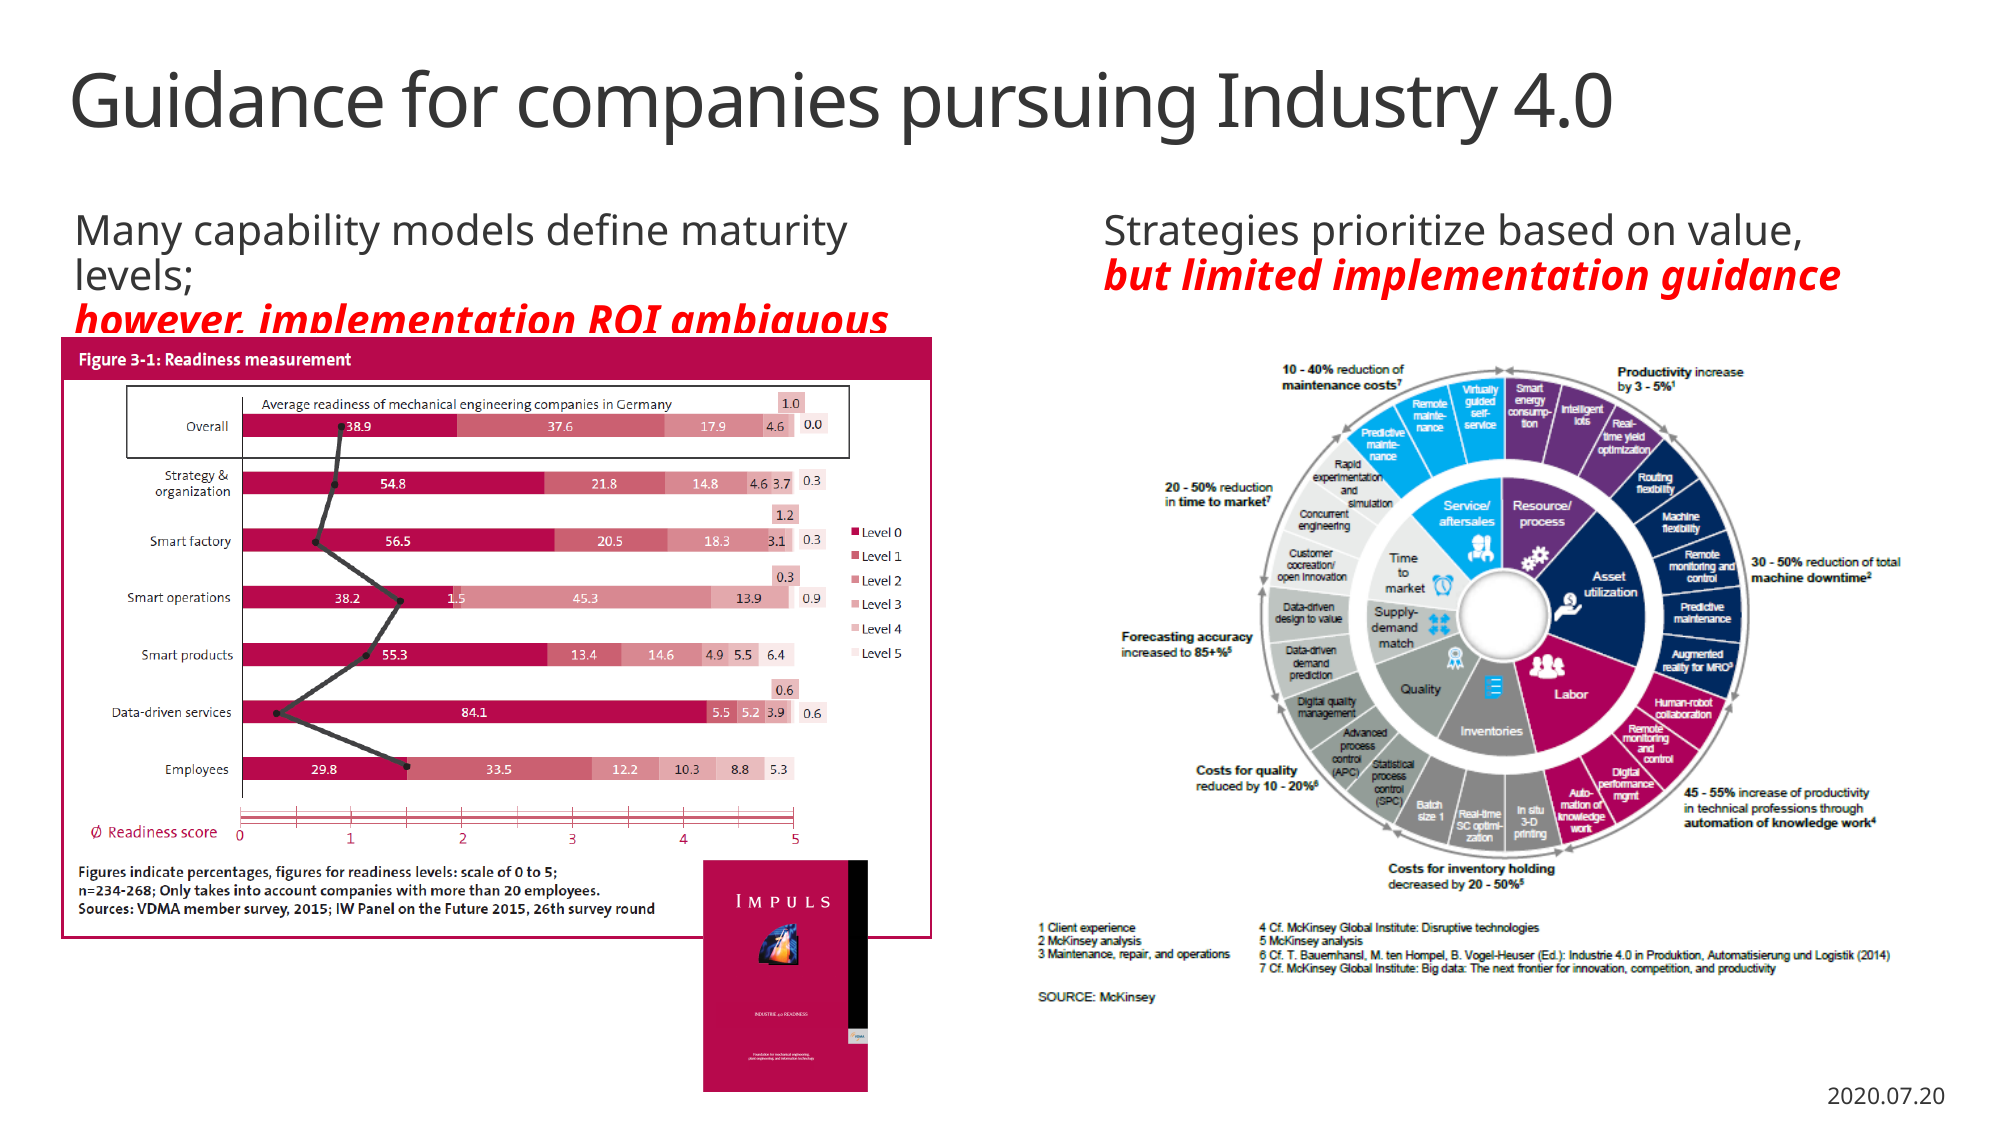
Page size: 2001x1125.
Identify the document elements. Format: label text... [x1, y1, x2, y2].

list Strategies prioritize based on value, but limited implementation guidance [1073, 194, 1956, 342]
picture [57, 332, 935, 1092]
picture [999, 342, 2000, 1012]
list Many capability models define maturity levels; however, implementation ROI ambiguous [44, 194, 927, 316]
title Guidance for companies pursuing Industry 4.0 [44, 47, 1957, 196]
